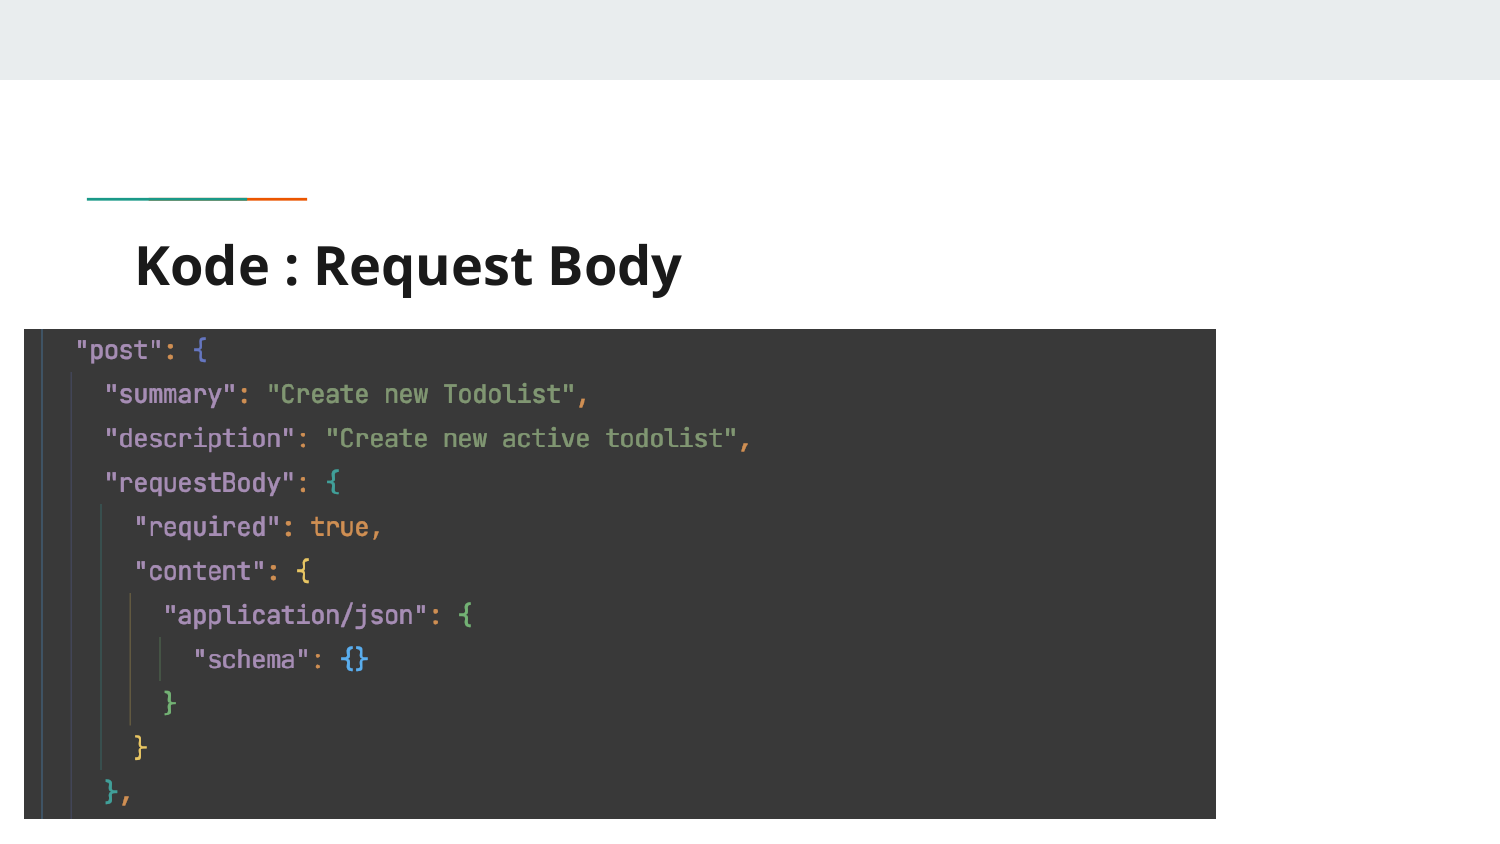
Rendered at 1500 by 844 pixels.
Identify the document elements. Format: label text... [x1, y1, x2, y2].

picture [24, 328, 1217, 819]
title Kode : Request Body [119, 216, 1381, 305]
